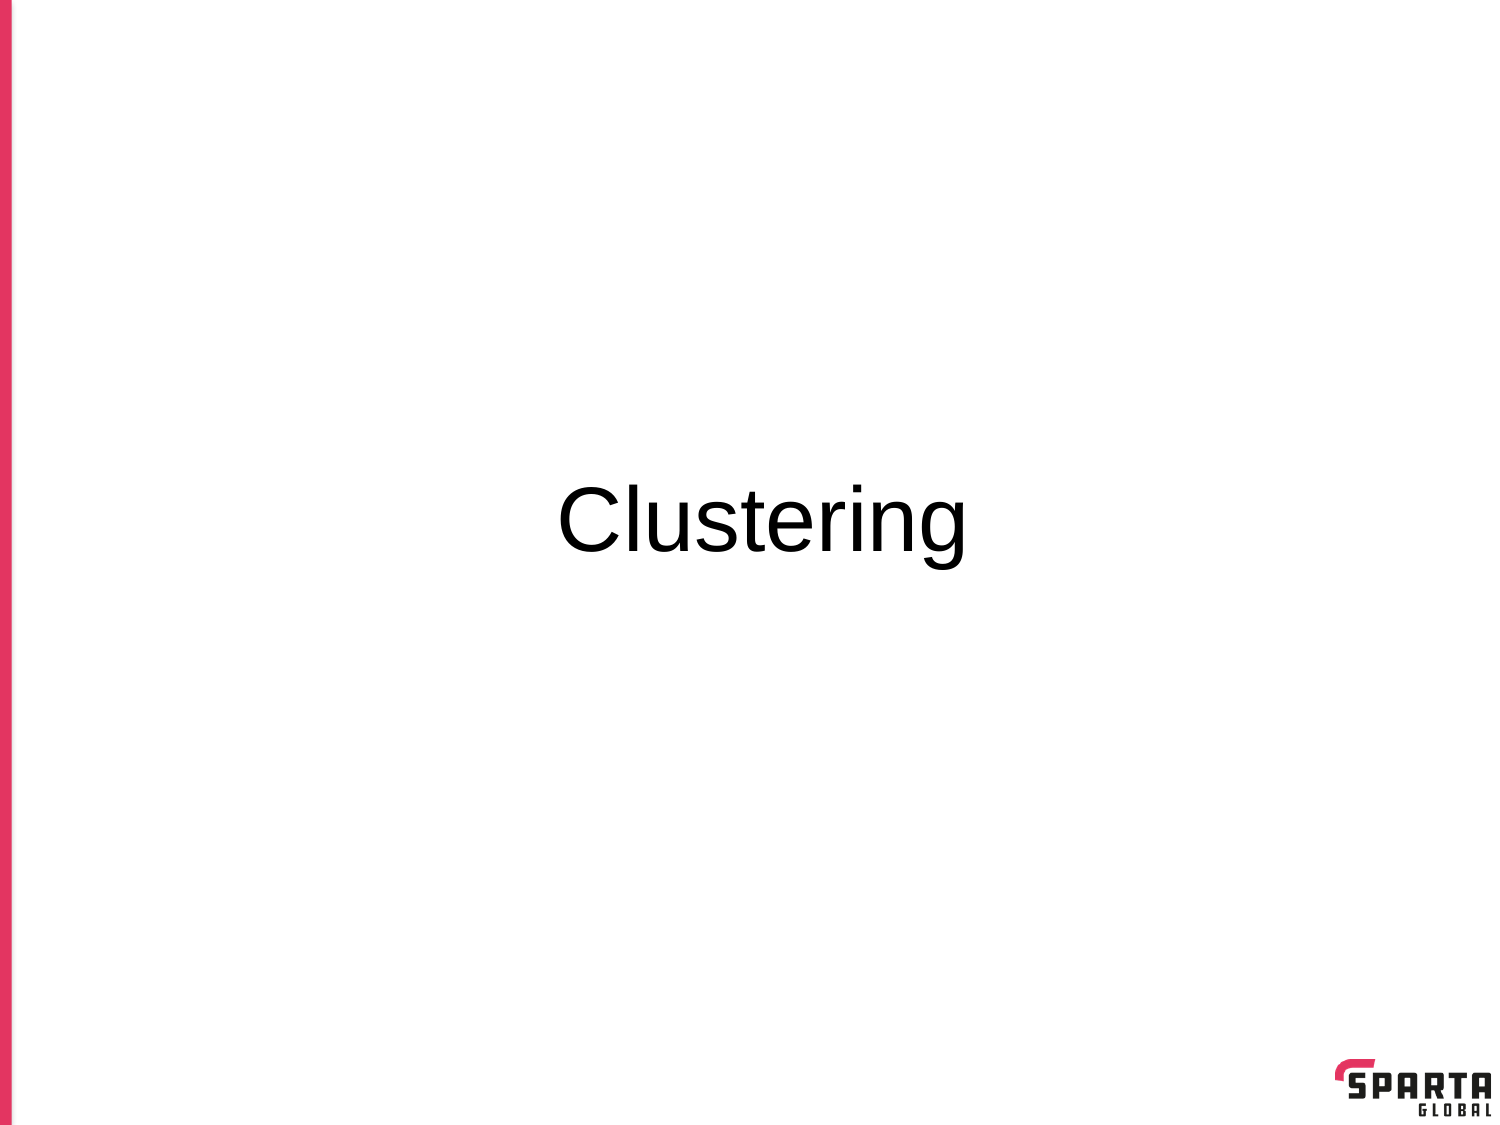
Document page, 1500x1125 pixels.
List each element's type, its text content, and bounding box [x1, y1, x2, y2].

picture [1335, 1059, 1492, 1117]
title Clustering [88, 420, 1439, 609]
